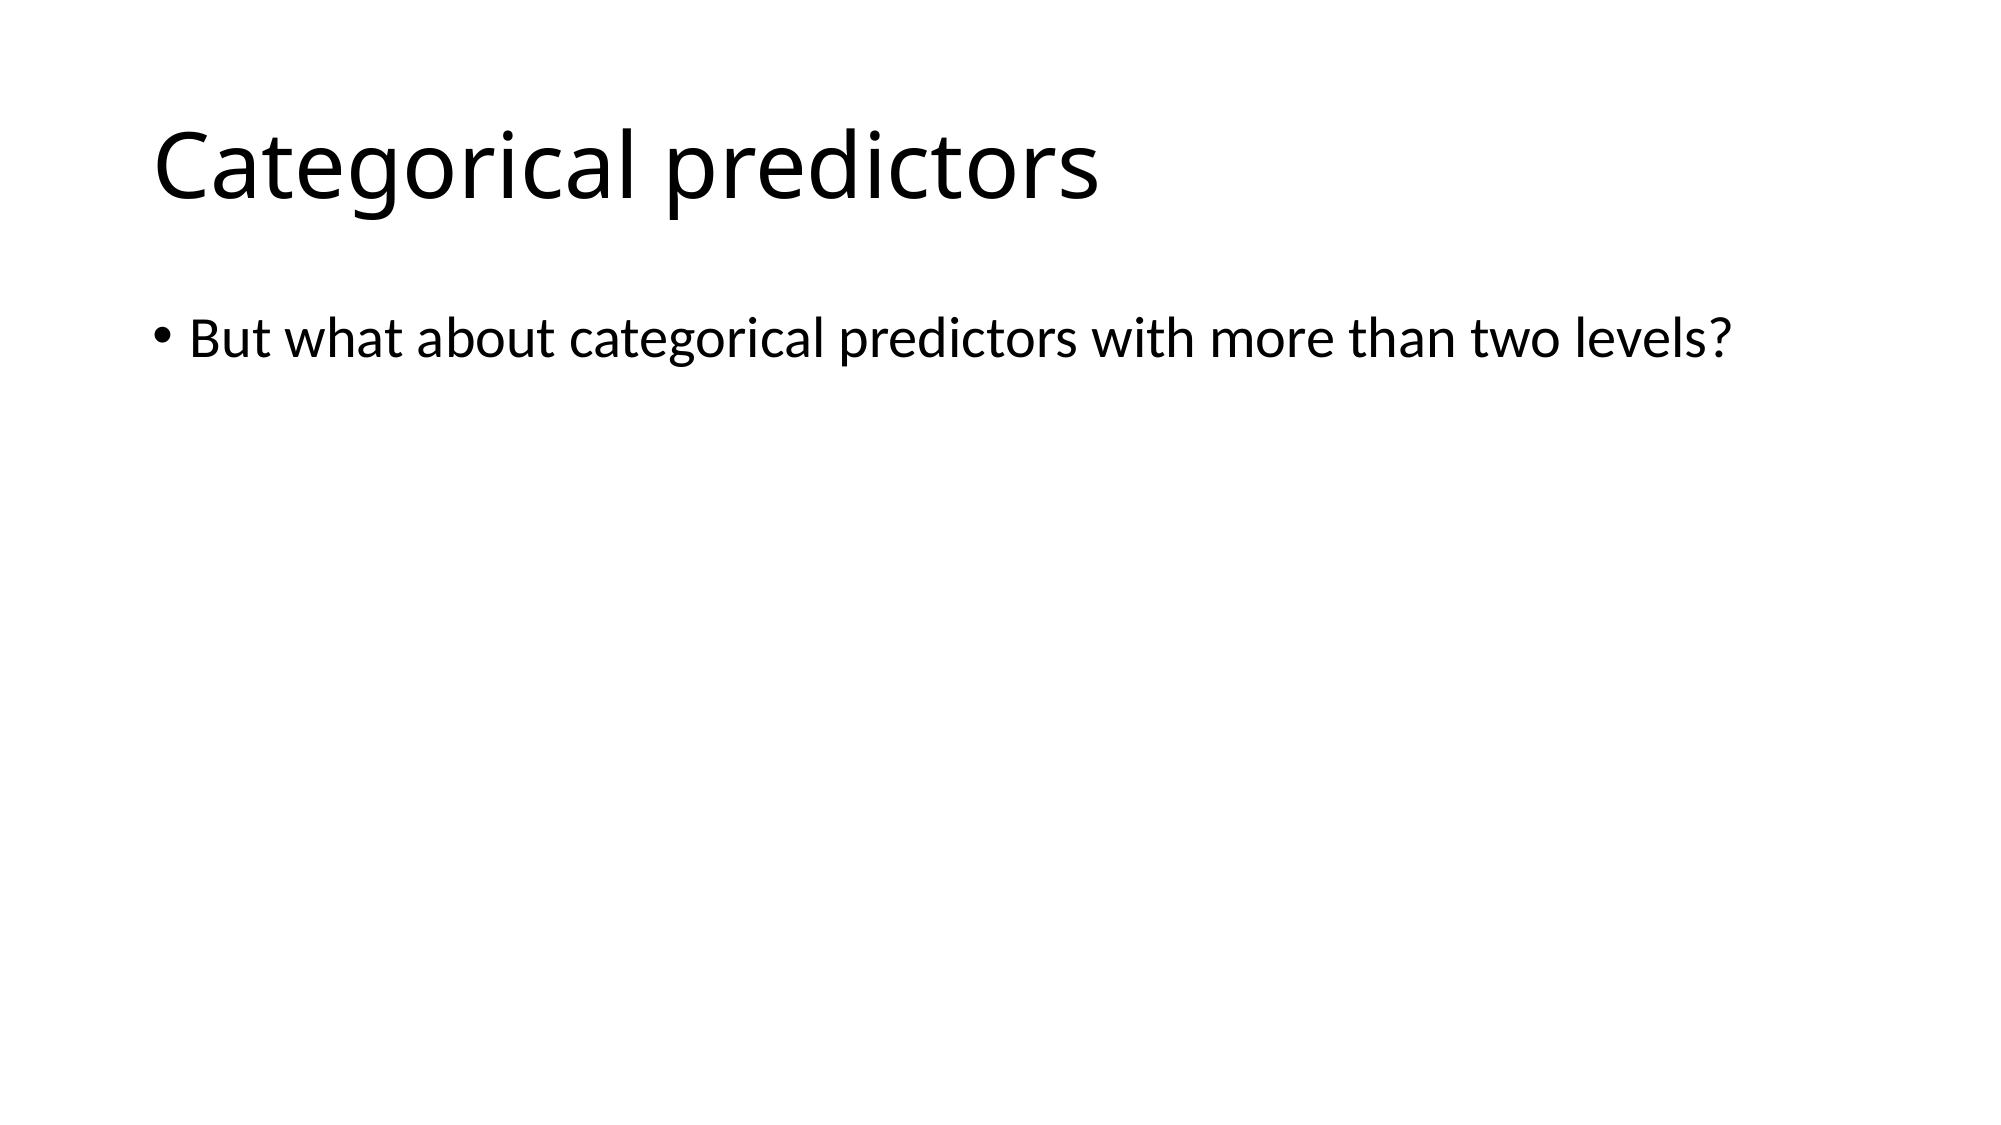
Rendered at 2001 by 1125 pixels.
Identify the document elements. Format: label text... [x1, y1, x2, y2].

title Categorical predictors [137, 59, 1863, 278]
list But what about categorical predictors with more than two levels? [137, 299, 1863, 1014]
